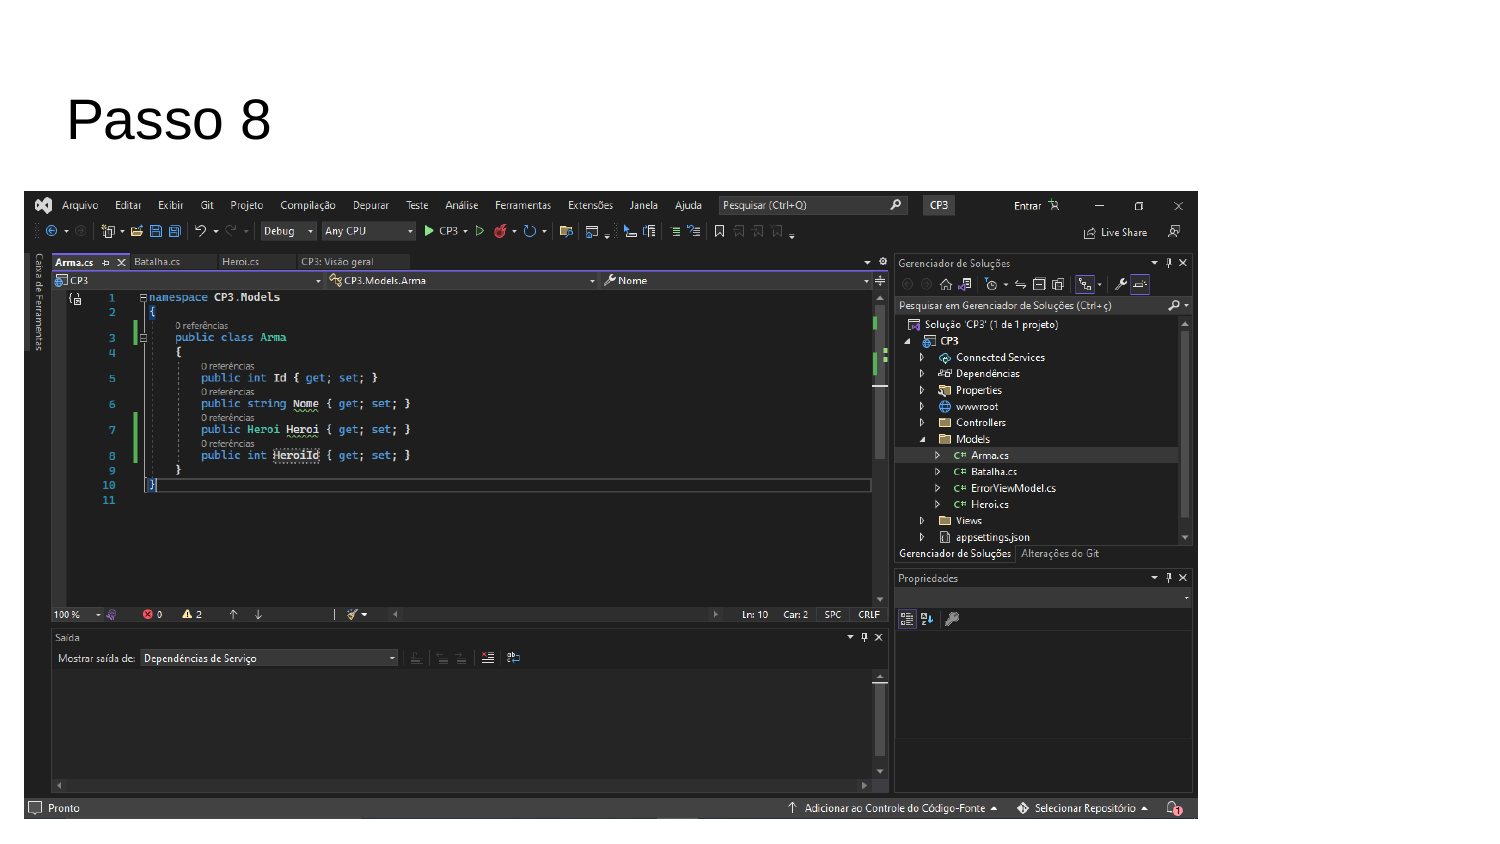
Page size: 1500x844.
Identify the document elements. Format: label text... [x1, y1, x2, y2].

title Passo 8 [51, 72, 1449, 167]
picture [24, 191, 1199, 819]
